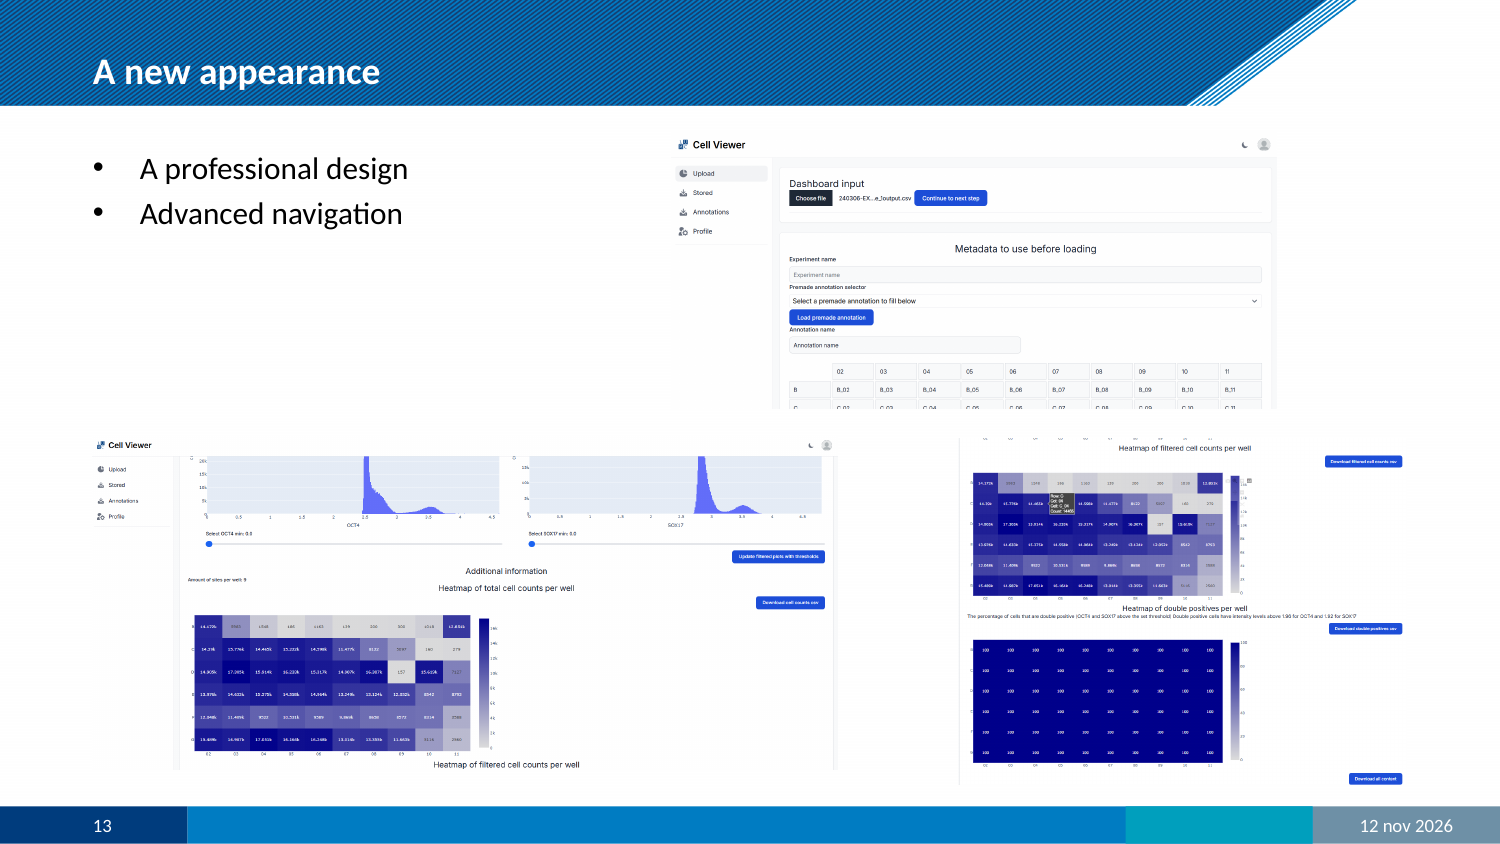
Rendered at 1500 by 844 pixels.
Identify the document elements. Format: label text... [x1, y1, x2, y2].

title A new appearance [92, 0, 1164, 106]
list A professional design Advanced navigation [92, 140, 578, 435]
picture [0, 0, 1500, 806]
slide_number 13 [92, 806, 182, 844]
slide_number 10-mrt-25 [1041, 806, 1454, 844]
